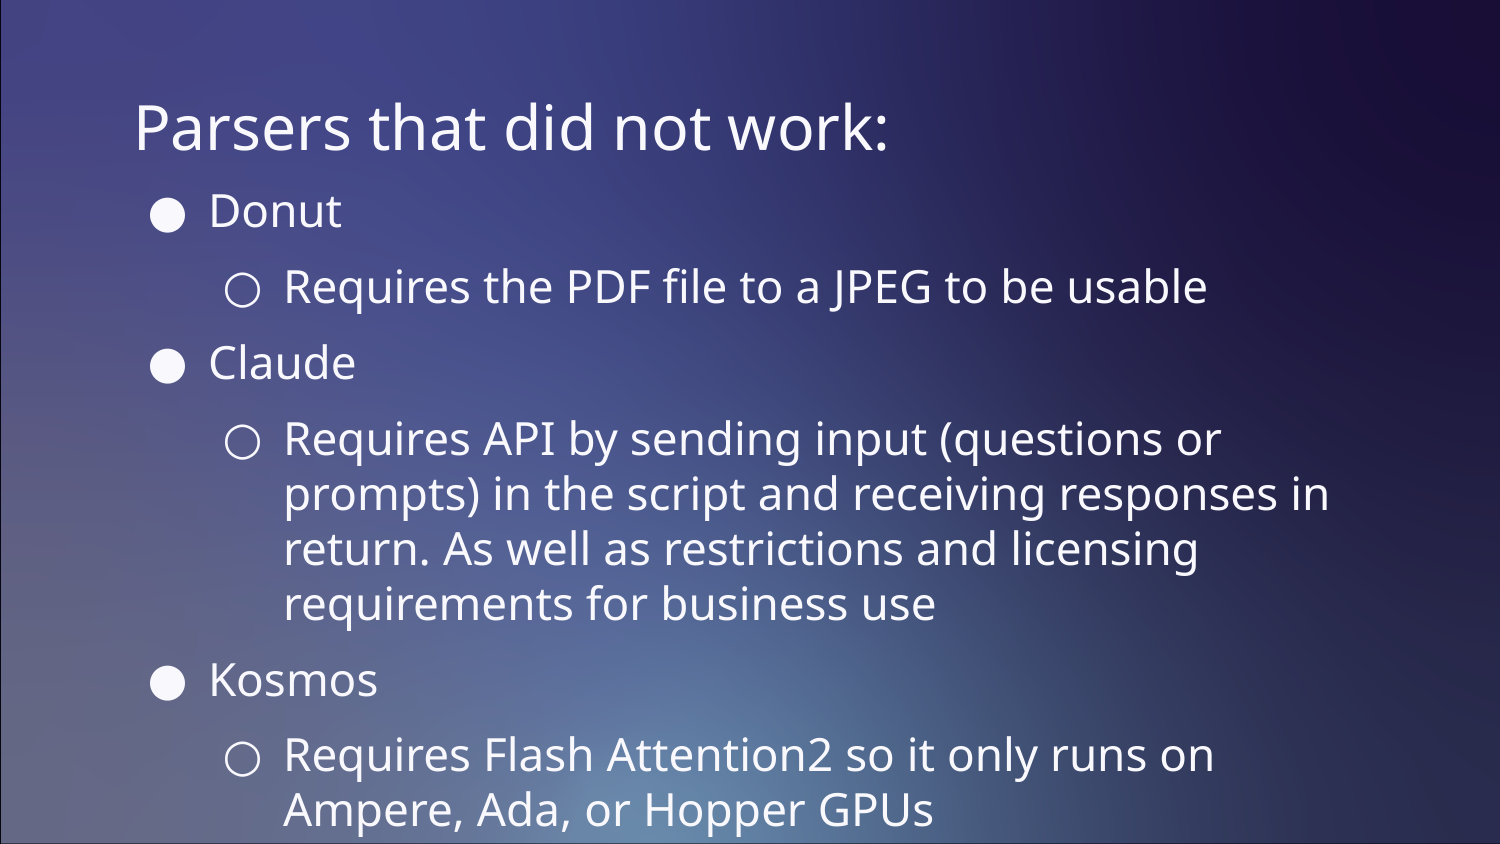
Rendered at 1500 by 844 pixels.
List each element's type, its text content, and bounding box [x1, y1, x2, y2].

picture [0, 0, 1500, 844]
title Parsers that did not work: [118, 72, 1382, 166]
list Donut Requires the PDF file to a JPEG to be usable Claude Requires API by sending input (questions or prompts) in the script and receiving responses in return. As well as restrictions and licensing requirements for business use Kosmos Requires Flash Attention2 so it only runs on Ampere, Ada, or Hopper GPUs [118, 166, 1421, 774]
